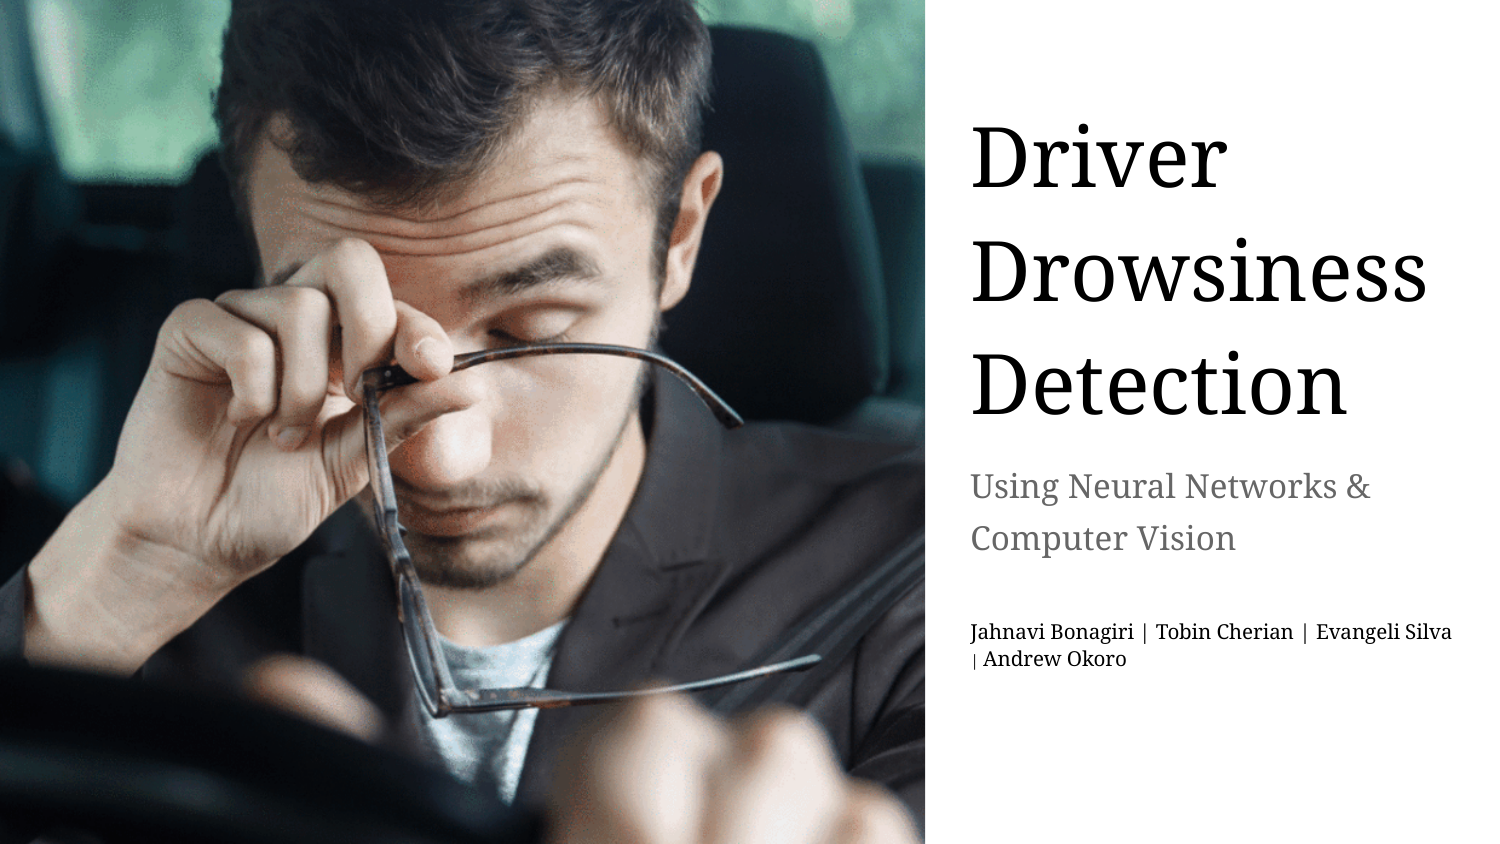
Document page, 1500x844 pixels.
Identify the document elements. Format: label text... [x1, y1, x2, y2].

picture [0, 0, 926, 844]
title Driver Drowsiness Detection Using Neural Networks & Computer Vision Jahnavi Bonagiri | Tobin Cherian | Evangeli Silva | Andrew Okoro [955, 82, 1474, 687]
